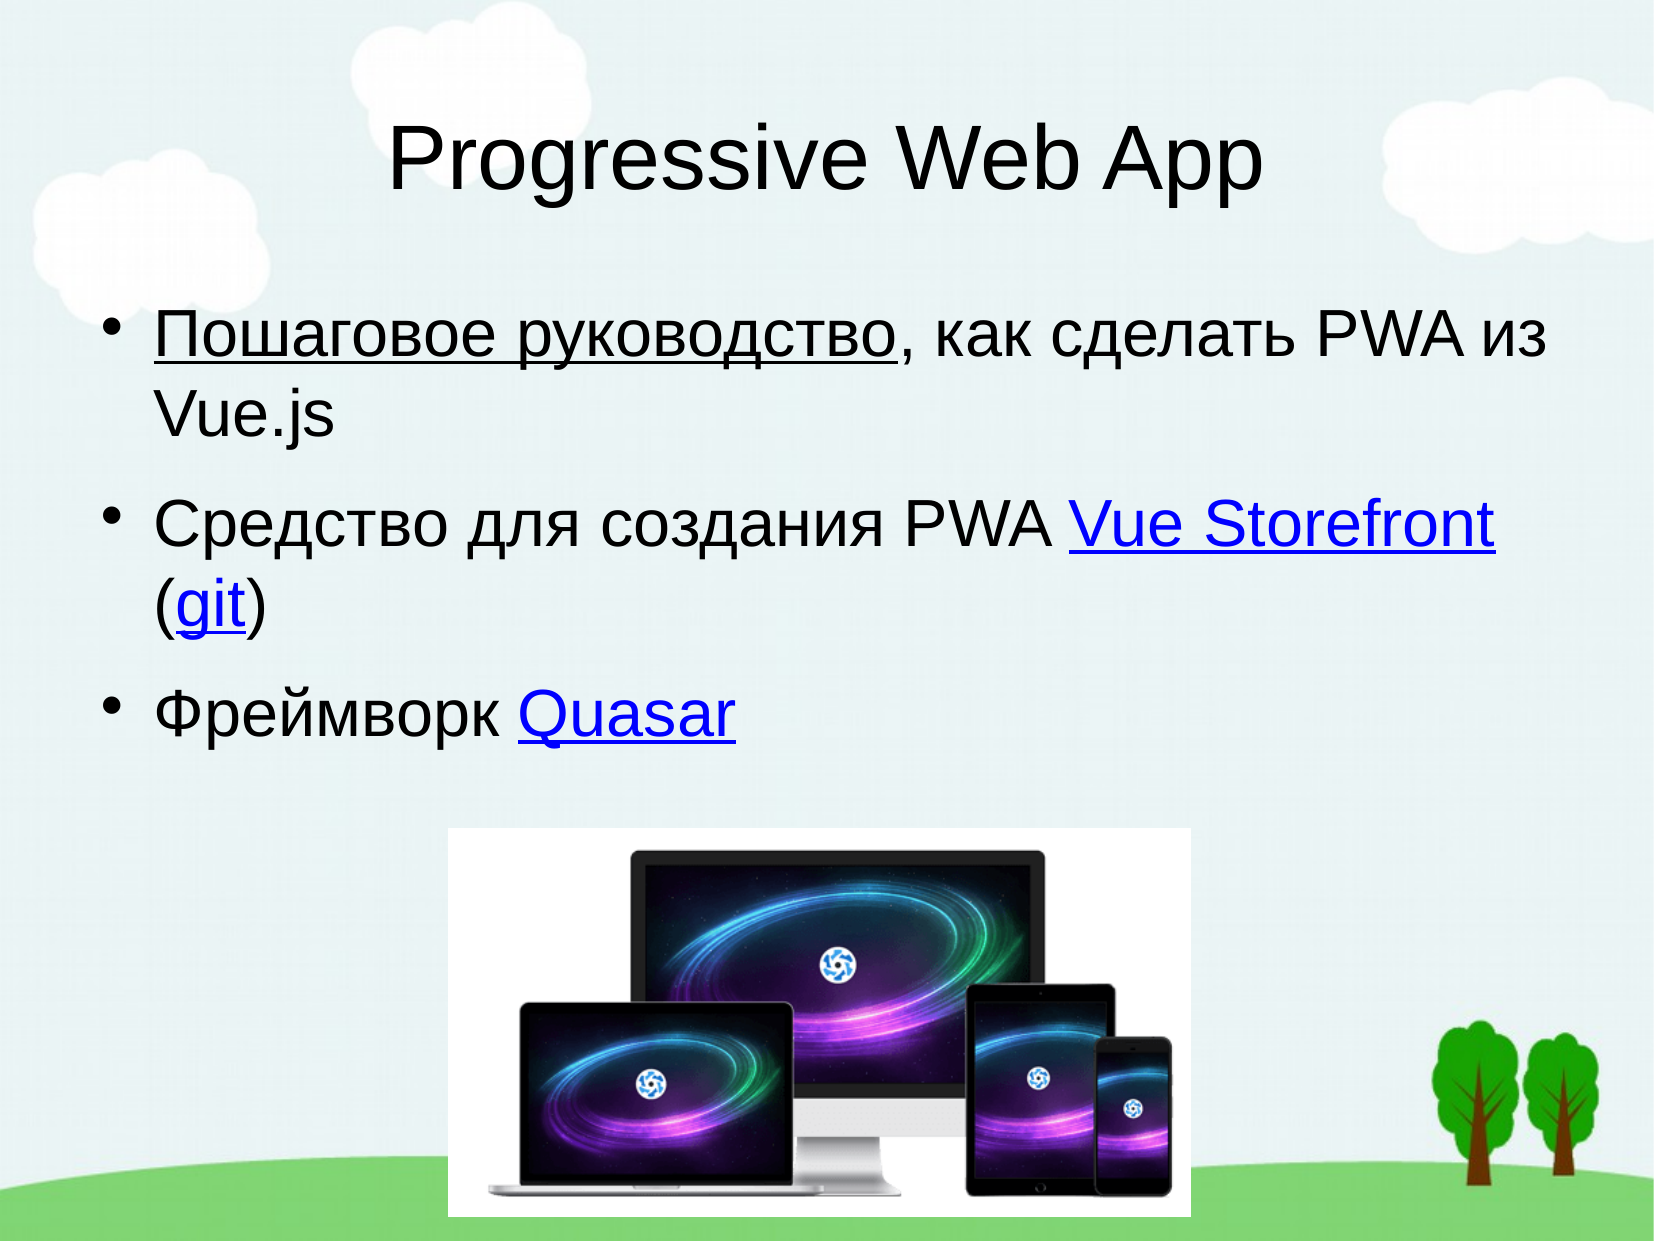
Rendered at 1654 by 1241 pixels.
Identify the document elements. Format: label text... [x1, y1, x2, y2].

text_box Пошаговое руководство, как сделать PWA из Vue.js Средство для создания PWA Vue Storefront (git) Фреймворк Quasar [82, 290, 1571, 1087]
picture [0, 0, 1654, 1241]
text_box Progressive Web App [82, 49, 1571, 256]
